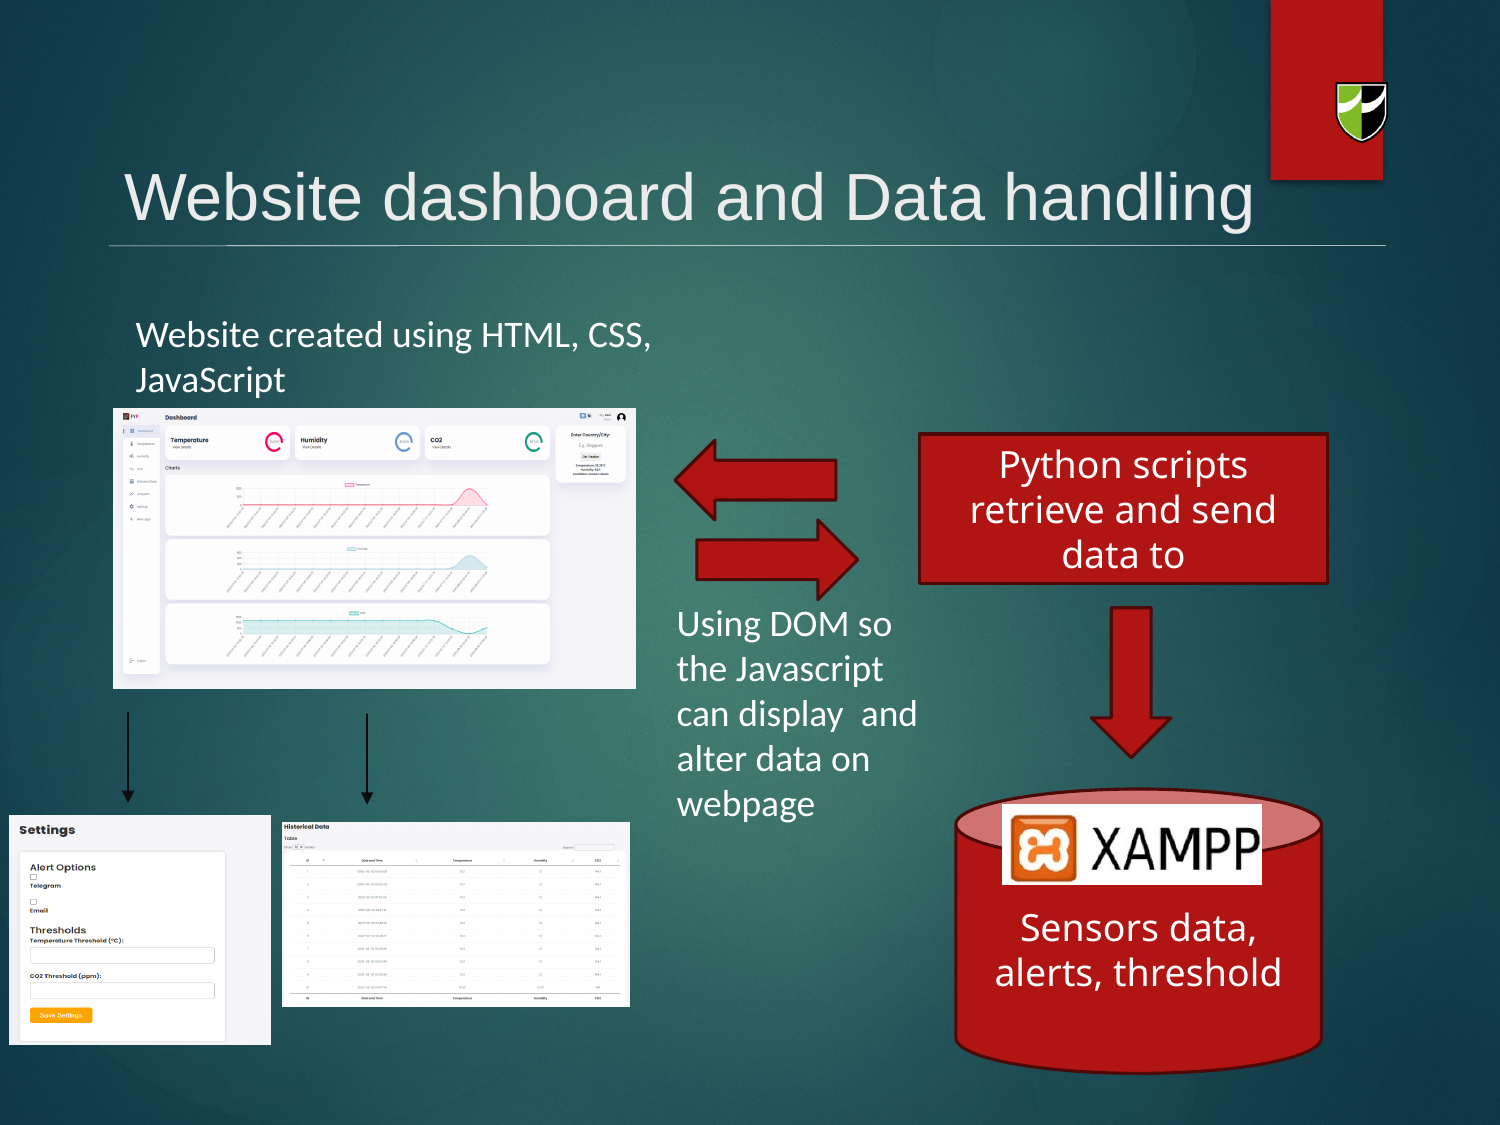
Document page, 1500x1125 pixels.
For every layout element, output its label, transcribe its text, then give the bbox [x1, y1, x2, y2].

picture [9, 815, 271, 1046]
text_box Sensors data, alerts, threshold [954, 787, 1324, 1075]
picture [113, 407, 636, 690]
text_box Using DOM so the Javascript can display and alter data on webpage [661, 591, 956, 832]
title Website dashboard and Data handling [109, 146, 1386, 246]
picture [1335, 75, 1393, 143]
text_box [673, 438, 838, 522]
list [1001, 804, 1262, 885]
text_box [1089, 606, 1173, 759]
text_box [695, 518, 859, 591]
text_box Python scripts retrieve and send data to [918, 432, 1329, 585]
text_box Website created using HTML, CSS, JavaScript [120, 302, 748, 408]
picture [282, 822, 630, 1008]
